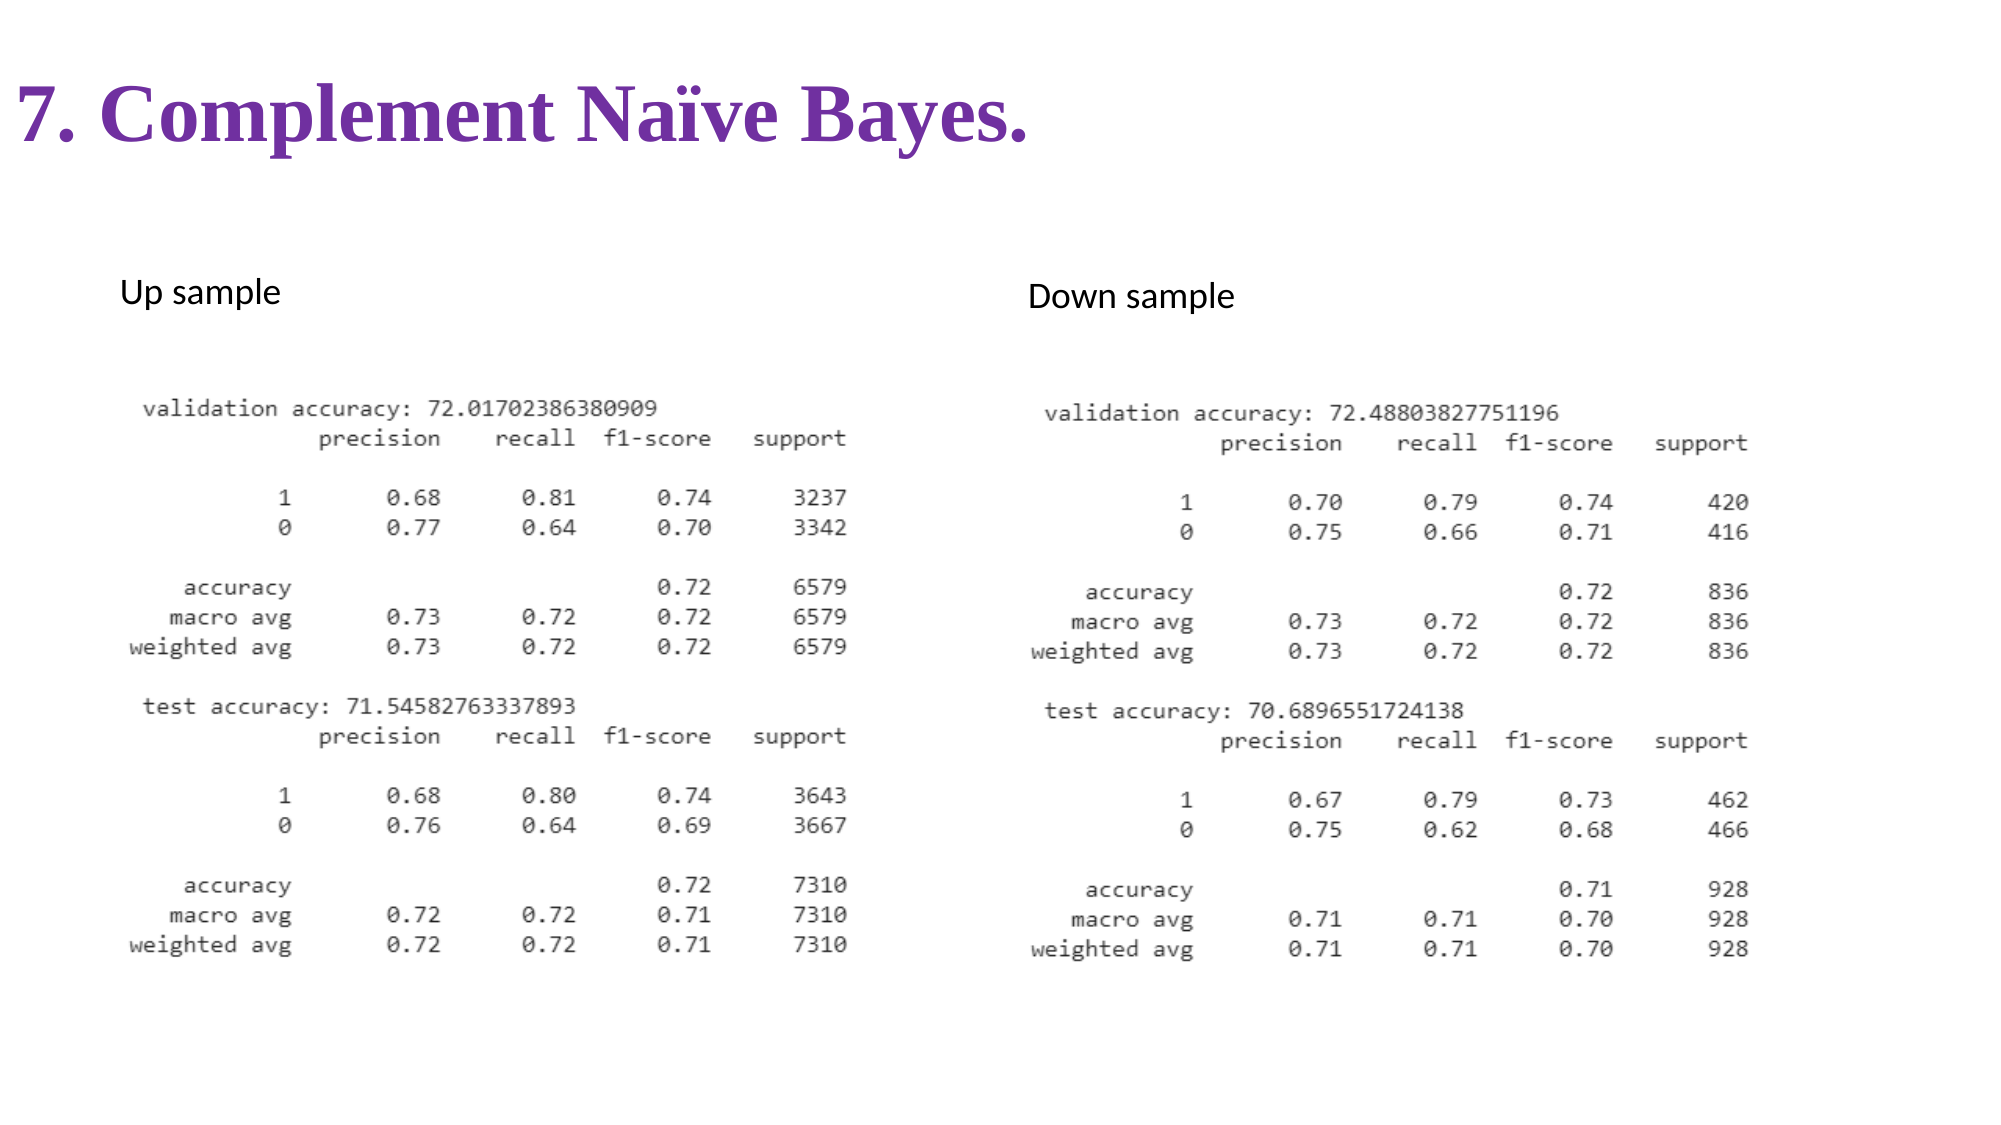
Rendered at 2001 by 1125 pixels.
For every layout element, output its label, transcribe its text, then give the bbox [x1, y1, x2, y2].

text_box Down sample [1013, 264, 1251, 324]
text_box Up sample [105, 259, 297, 320]
title 7. Complement Naïve Bayes. [0, 0, 1642, 230]
picture [103, 388, 869, 979]
picture [1012, 388, 1766, 977]
